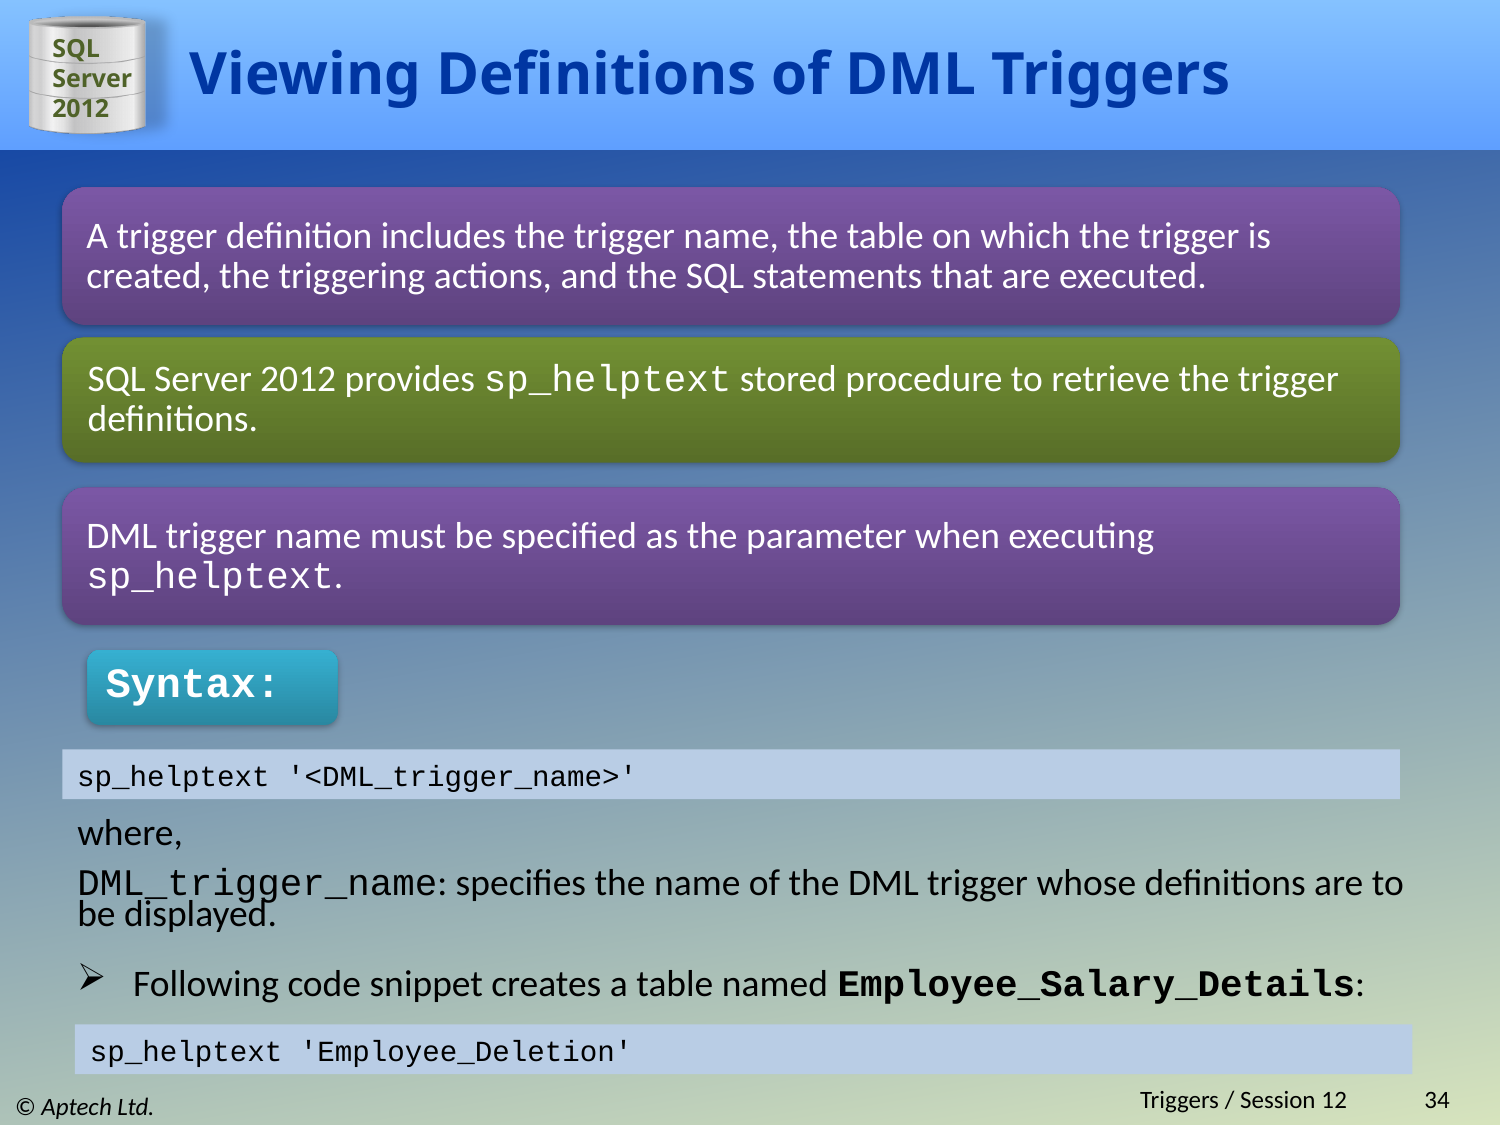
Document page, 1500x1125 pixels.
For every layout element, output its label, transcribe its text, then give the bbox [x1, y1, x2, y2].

text_box Syntax: [87, 649, 338, 725]
slide_number 34 [1363, 1084, 1465, 1113]
text_box sp_helptext '<DML_trigger_name>' [62, 749, 1400, 800]
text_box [62, 187, 1401, 326]
footer Triggers / Session 12 [375, 1084, 1363, 1113]
text_box Following code snippet creates a table named Employee_Salary_Details: [62, 951, 1425, 1012]
picture [24, 0, 150, 150]
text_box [62, 337, 1401, 463]
text_box sp_helptext 'Employee_Deletion' [74, 1024, 1413, 1075]
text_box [62, 487, 1401, 626]
text_box where, DML_trigger_name: specifies the name of the DML trigger whose definitions are to be displayed. [62, 812, 1438, 941]
title Viewing Definitions of DML Triggers [174, 37, 1426, 106]
